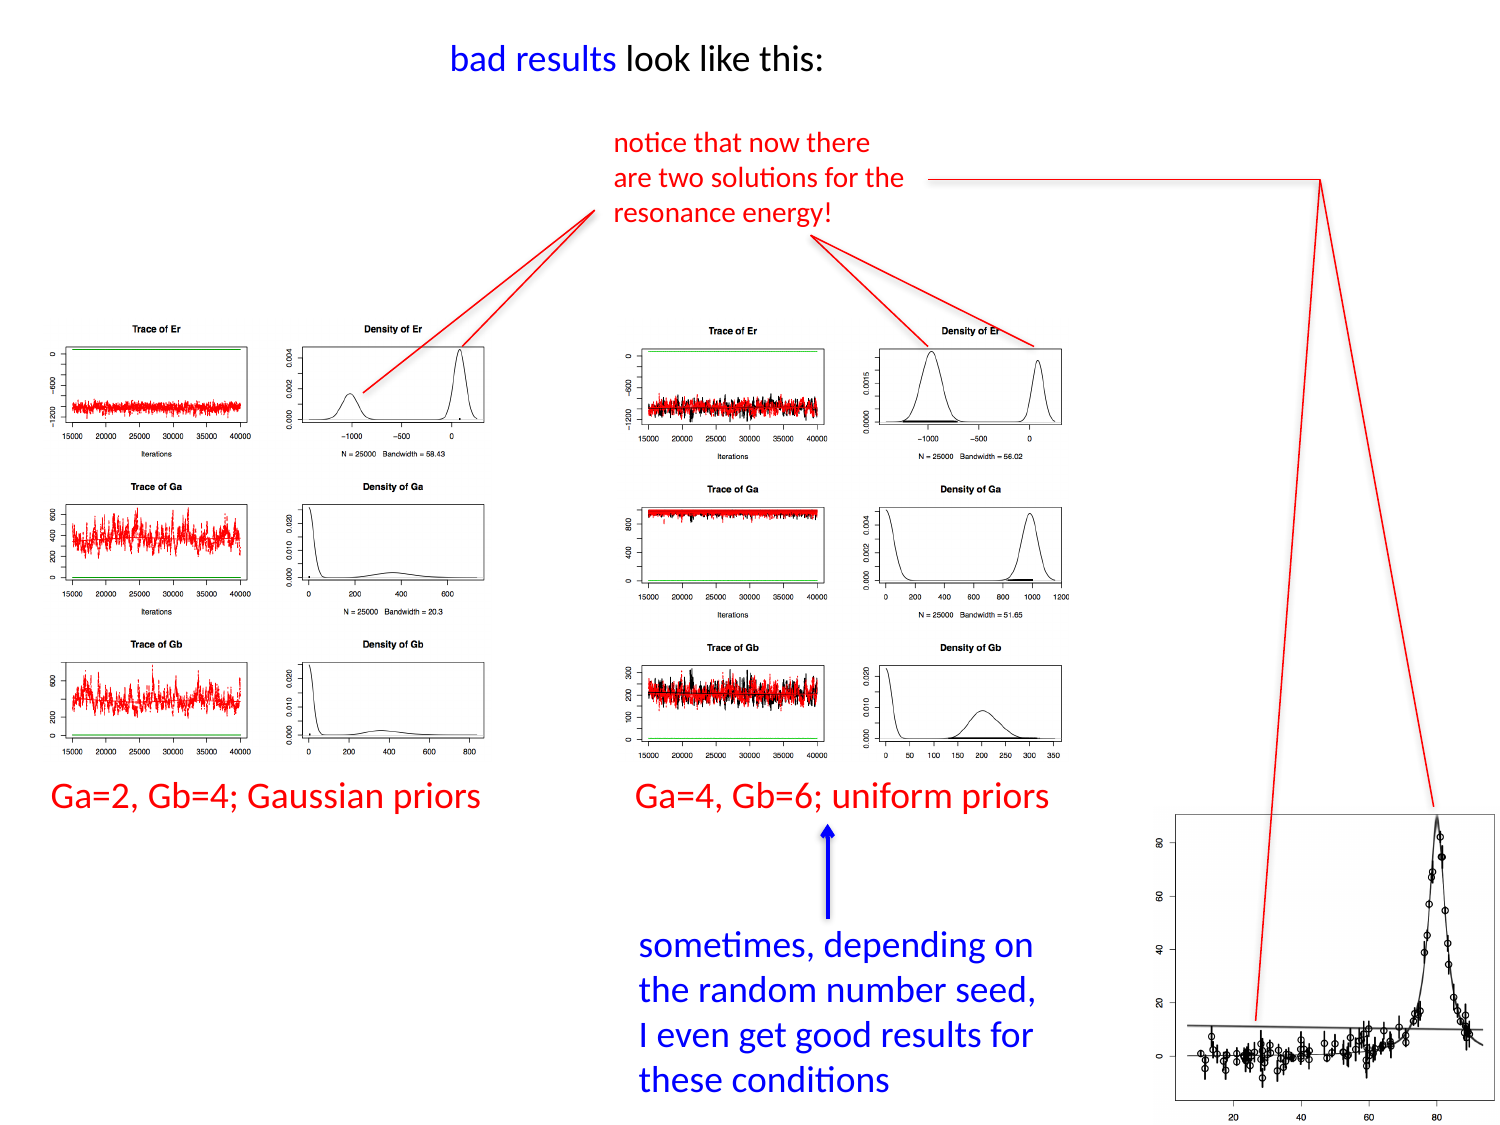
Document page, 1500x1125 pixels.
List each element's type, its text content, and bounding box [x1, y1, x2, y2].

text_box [625, 823, 1059, 1110]
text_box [362, 115, 1035, 394]
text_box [927, 179, 1500, 1125]
text_box bad results look like this: [434, 26, 840, 87]
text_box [616, 401, 922, 825]
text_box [33, 317, 500, 825]
